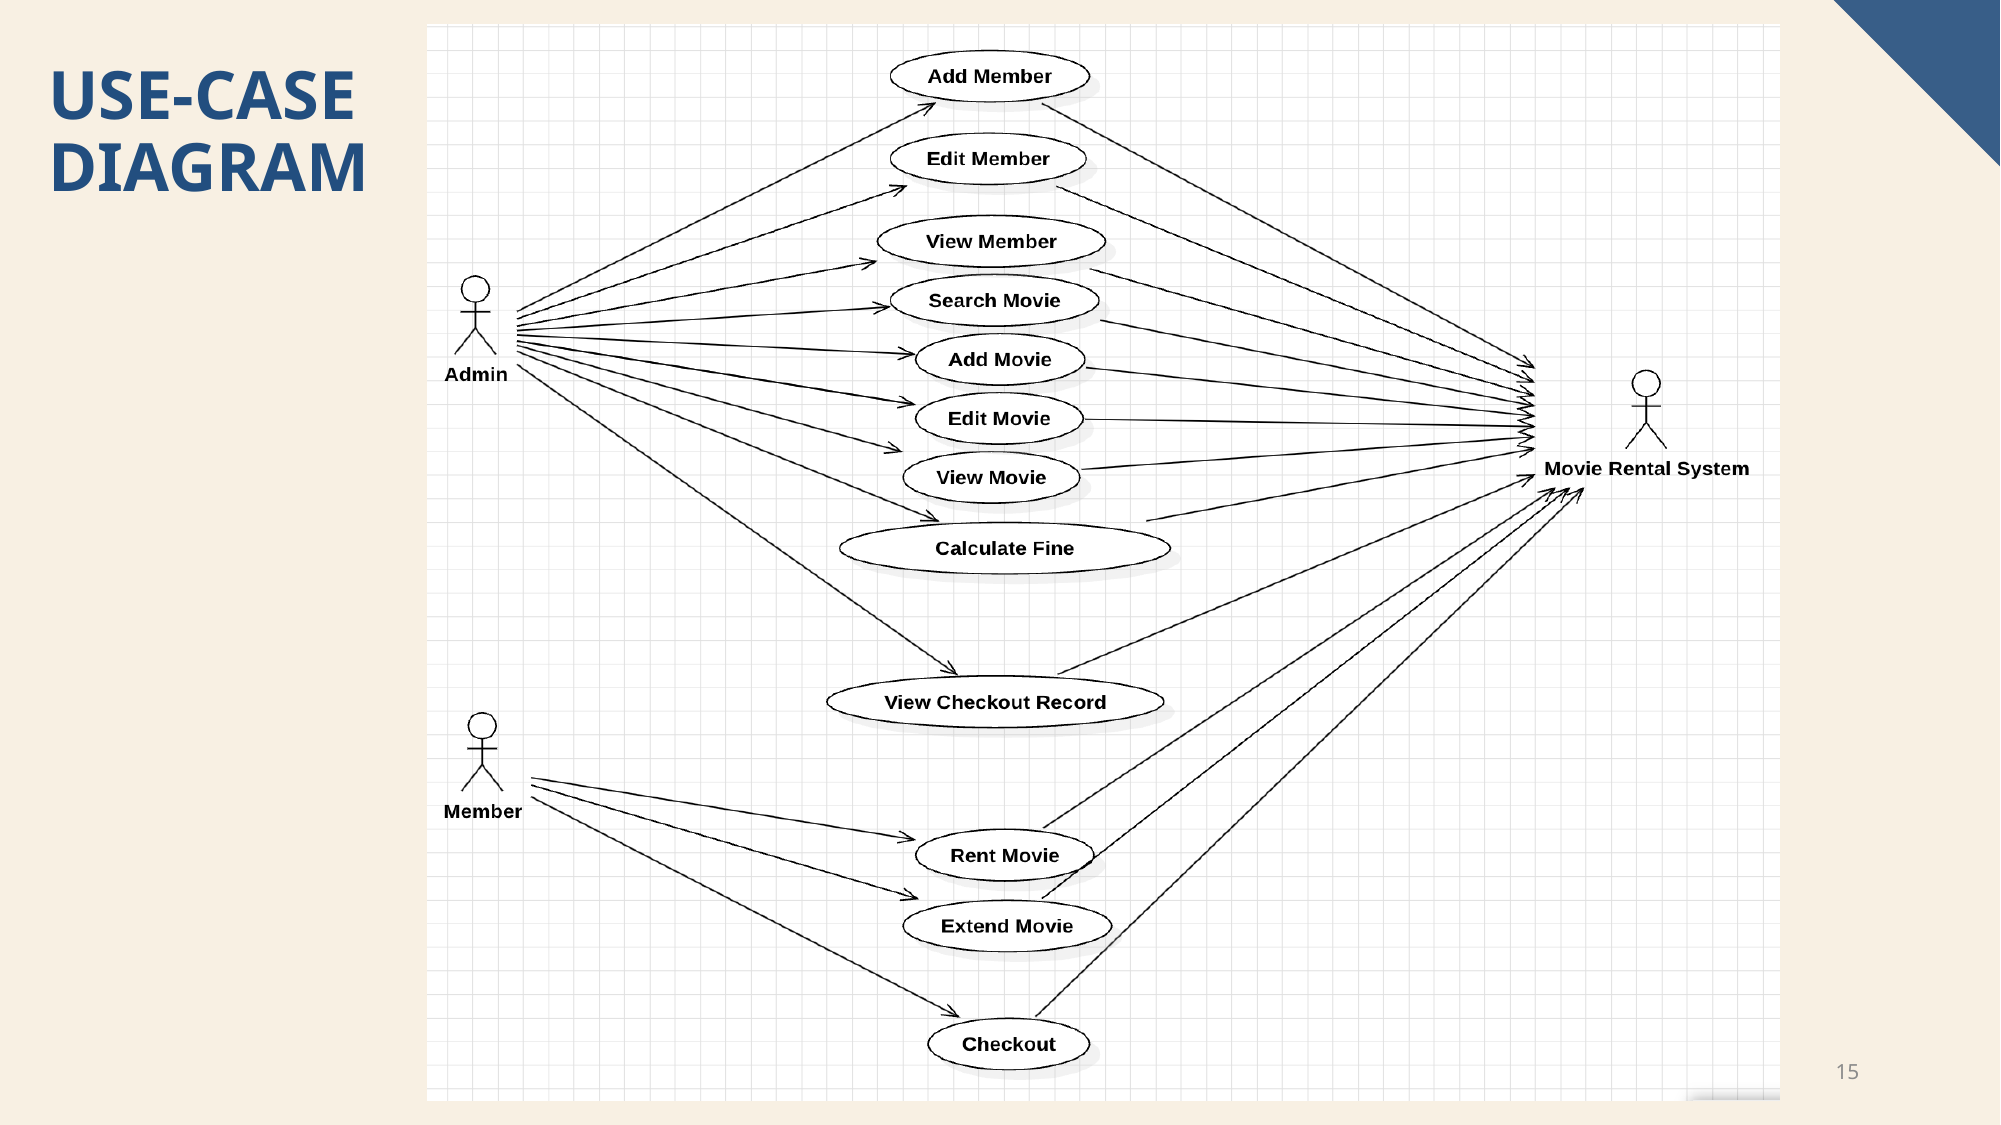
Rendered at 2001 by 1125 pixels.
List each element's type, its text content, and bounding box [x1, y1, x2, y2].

slide_number 15 [1799, 1042, 1875, 1103]
picture [427, 24, 1780, 1101]
title Use-Case diagram [33, 54, 416, 232]
